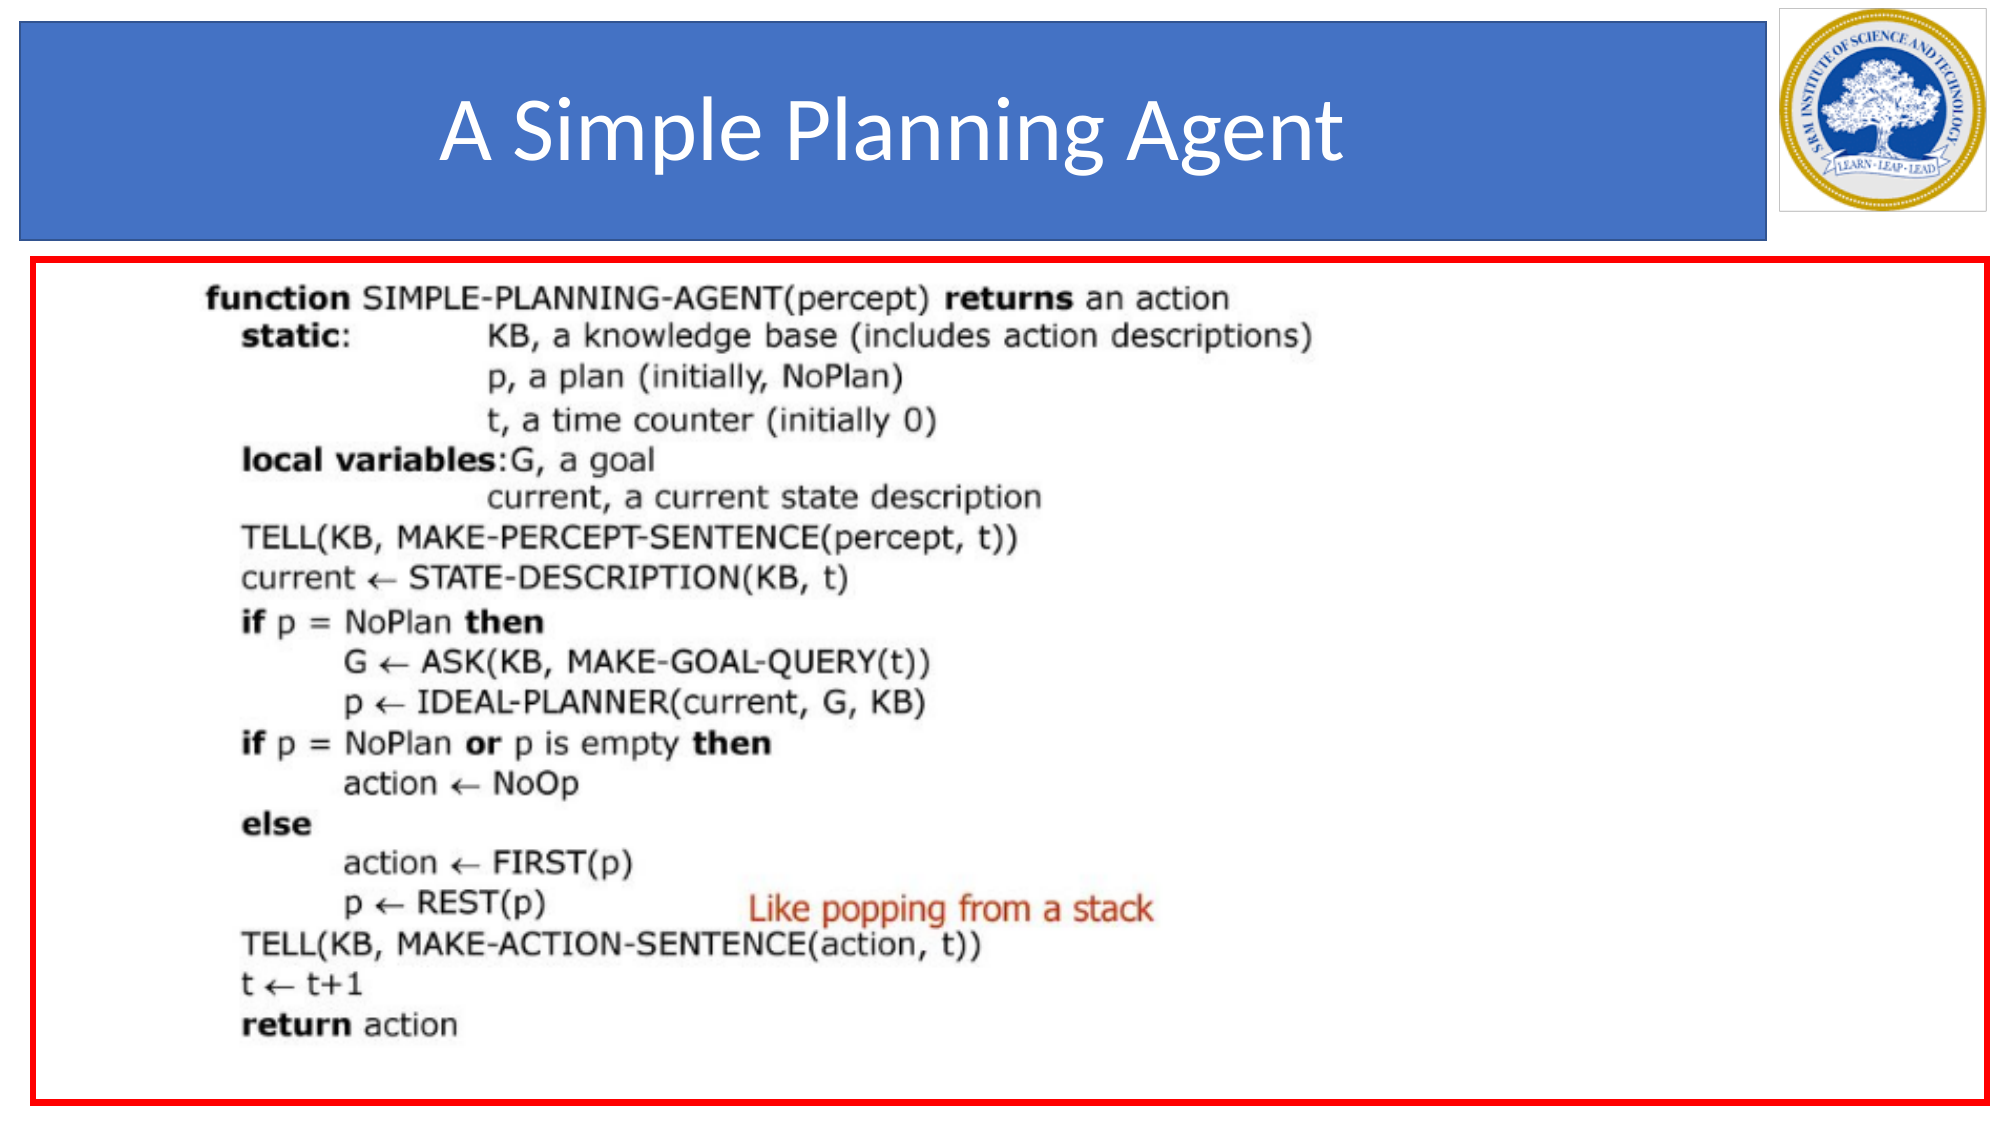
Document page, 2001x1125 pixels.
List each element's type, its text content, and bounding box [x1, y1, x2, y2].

text_box [32, 258, 1988, 1104]
text_box A Simple Planning Agent [19, 21, 1767, 241]
picture [1777, 7, 1988, 213]
picture [191, 272, 1337, 1052]
